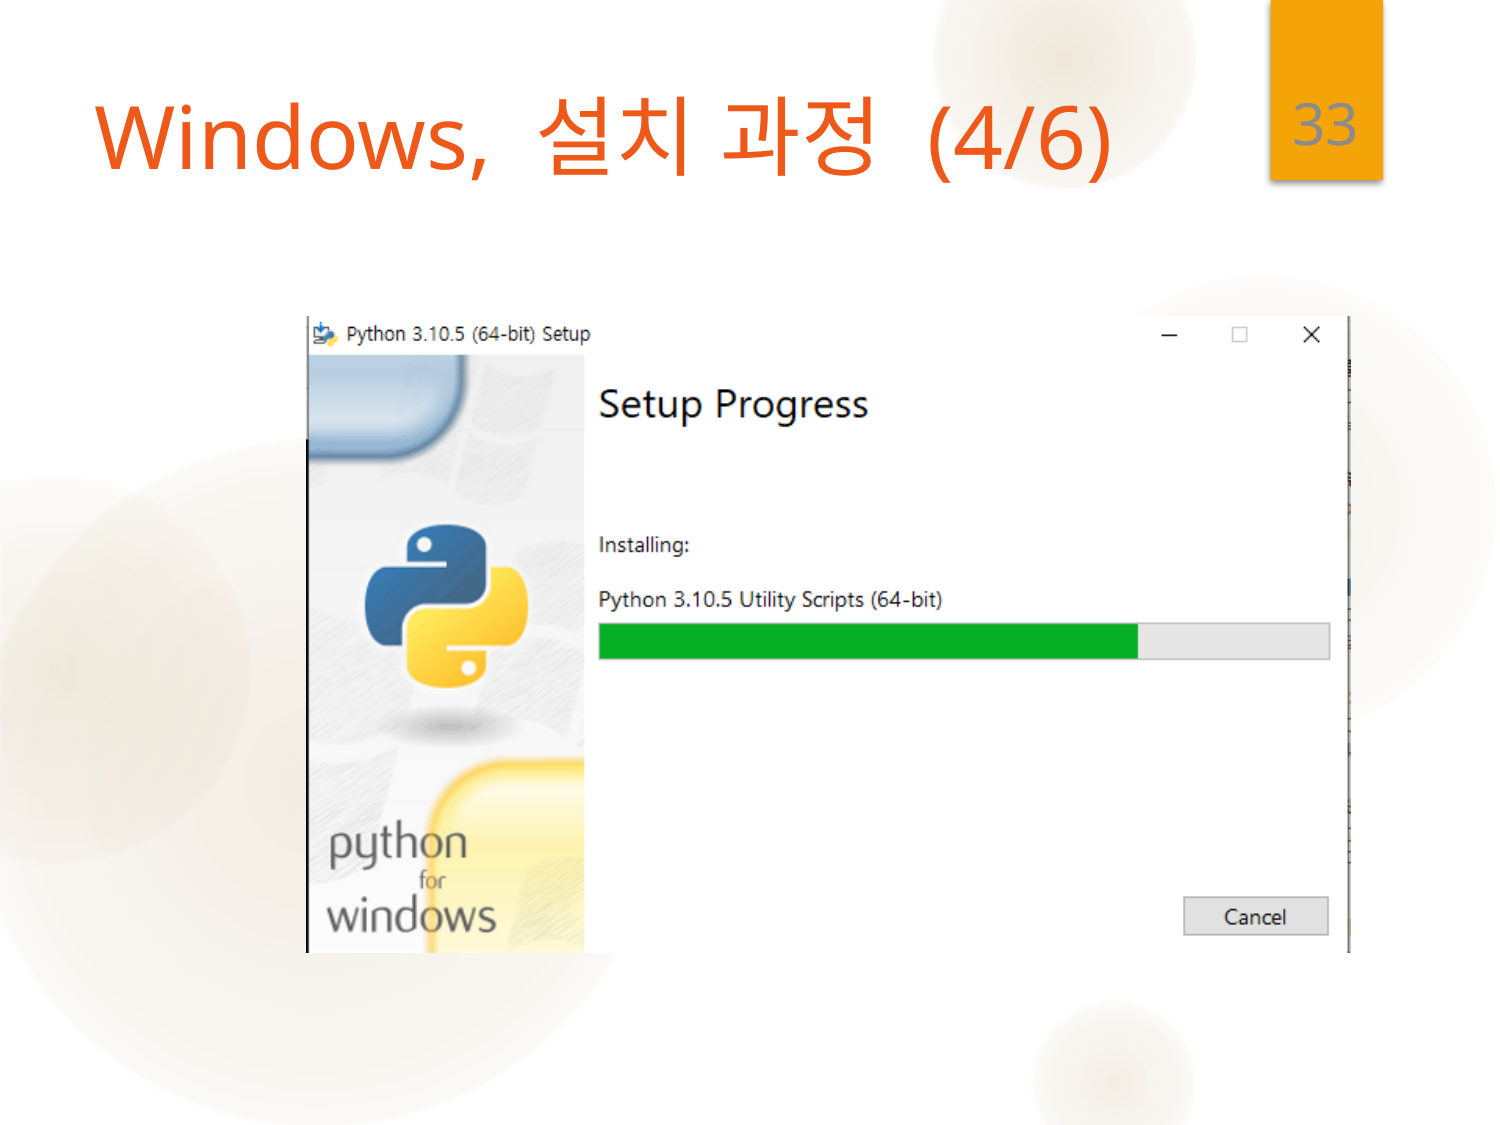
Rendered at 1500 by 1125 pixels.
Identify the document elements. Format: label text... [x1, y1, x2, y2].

text_box [103, 299, 1397, 1014]
title Windows, 설치 과정 (4/6) [79, 74, 1237, 304]
picture [306, 316, 1351, 953]
slide_number 33 [1273, 48, 1378, 175]
